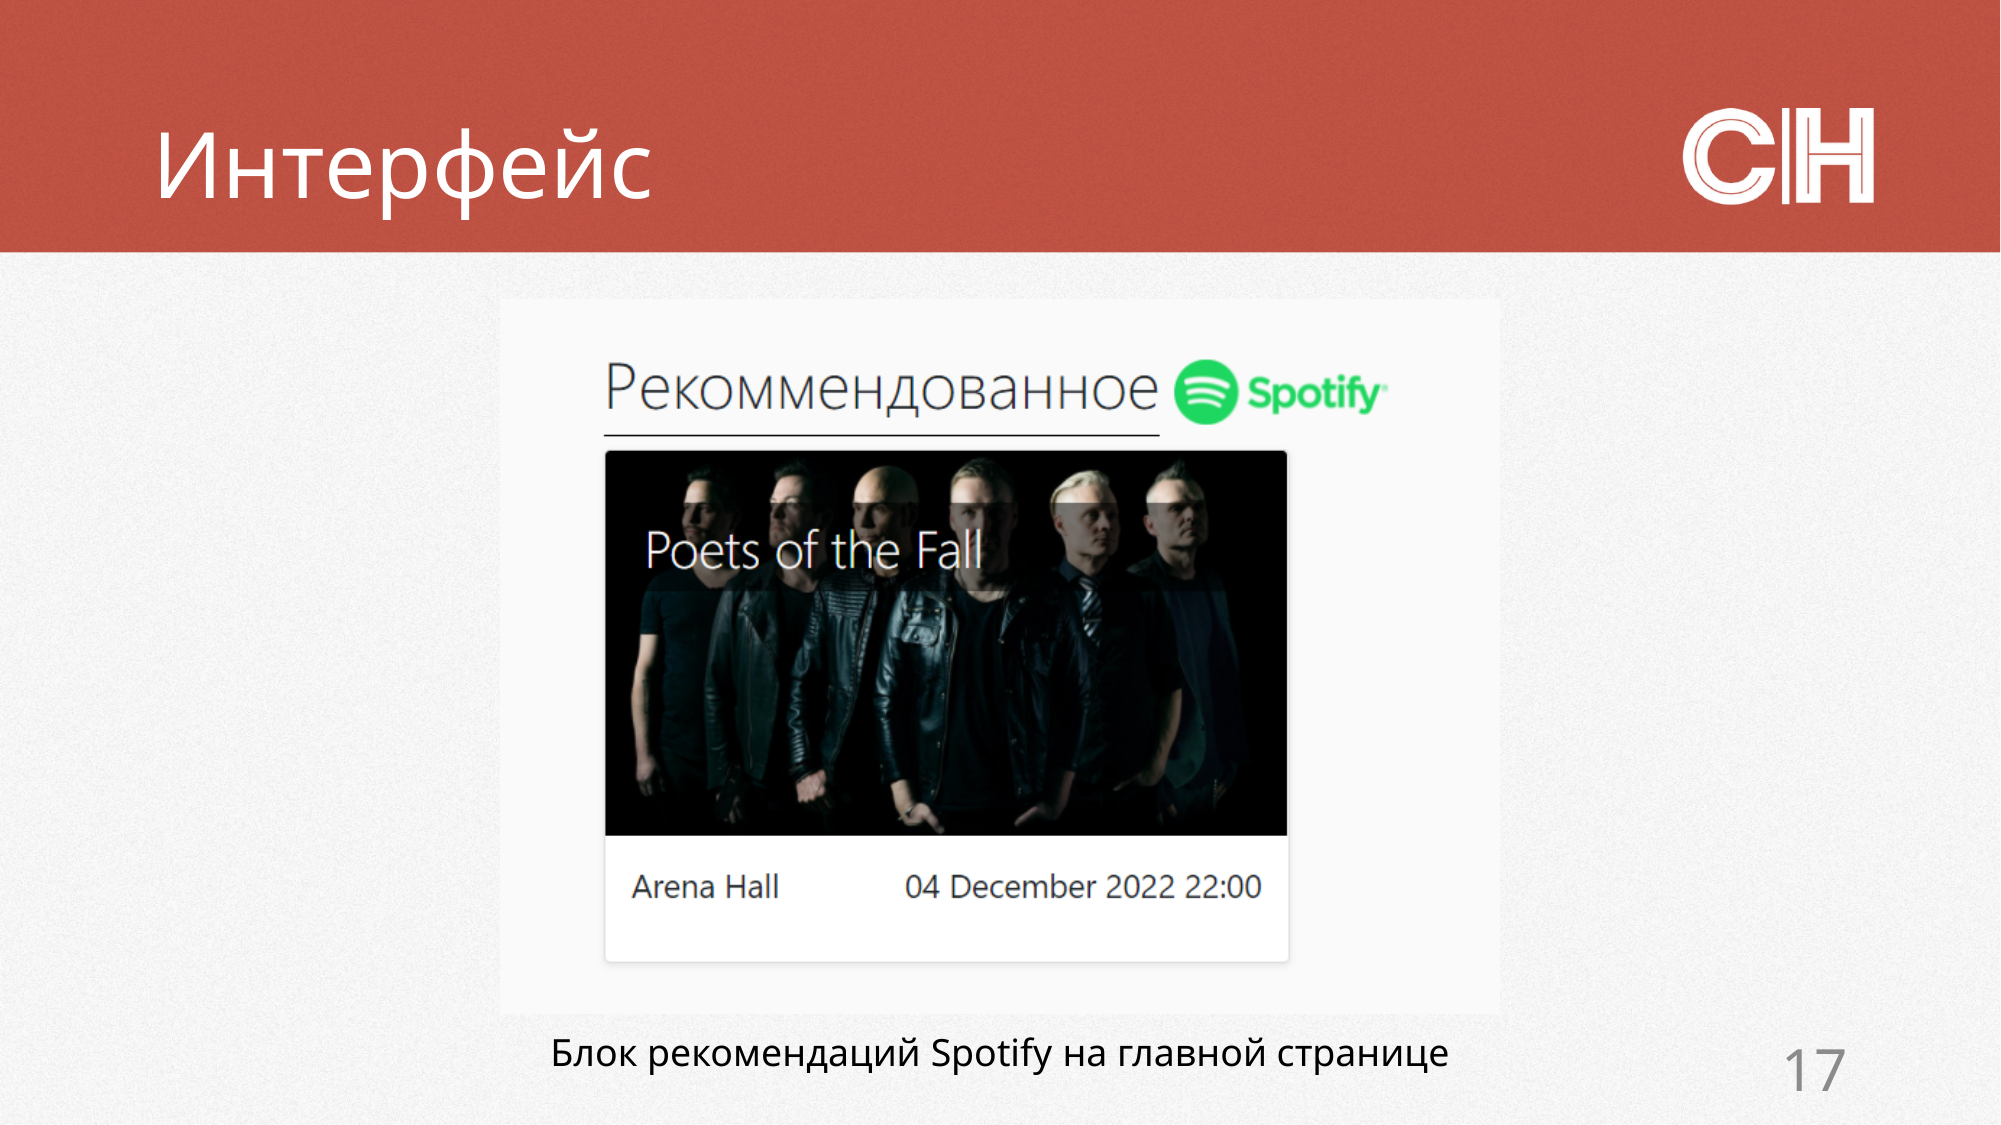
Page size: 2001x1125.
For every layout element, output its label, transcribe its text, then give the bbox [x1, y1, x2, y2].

title Интерфейс [137, 59, 1863, 278]
text_box Блок рекомендаций Spotify на главной странице [535, 1021, 1465, 1082]
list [500, 299, 1500, 1014]
picture [0, 0, 2001, 1125]
slide_number 17 [1412, 1042, 1863, 1103]
